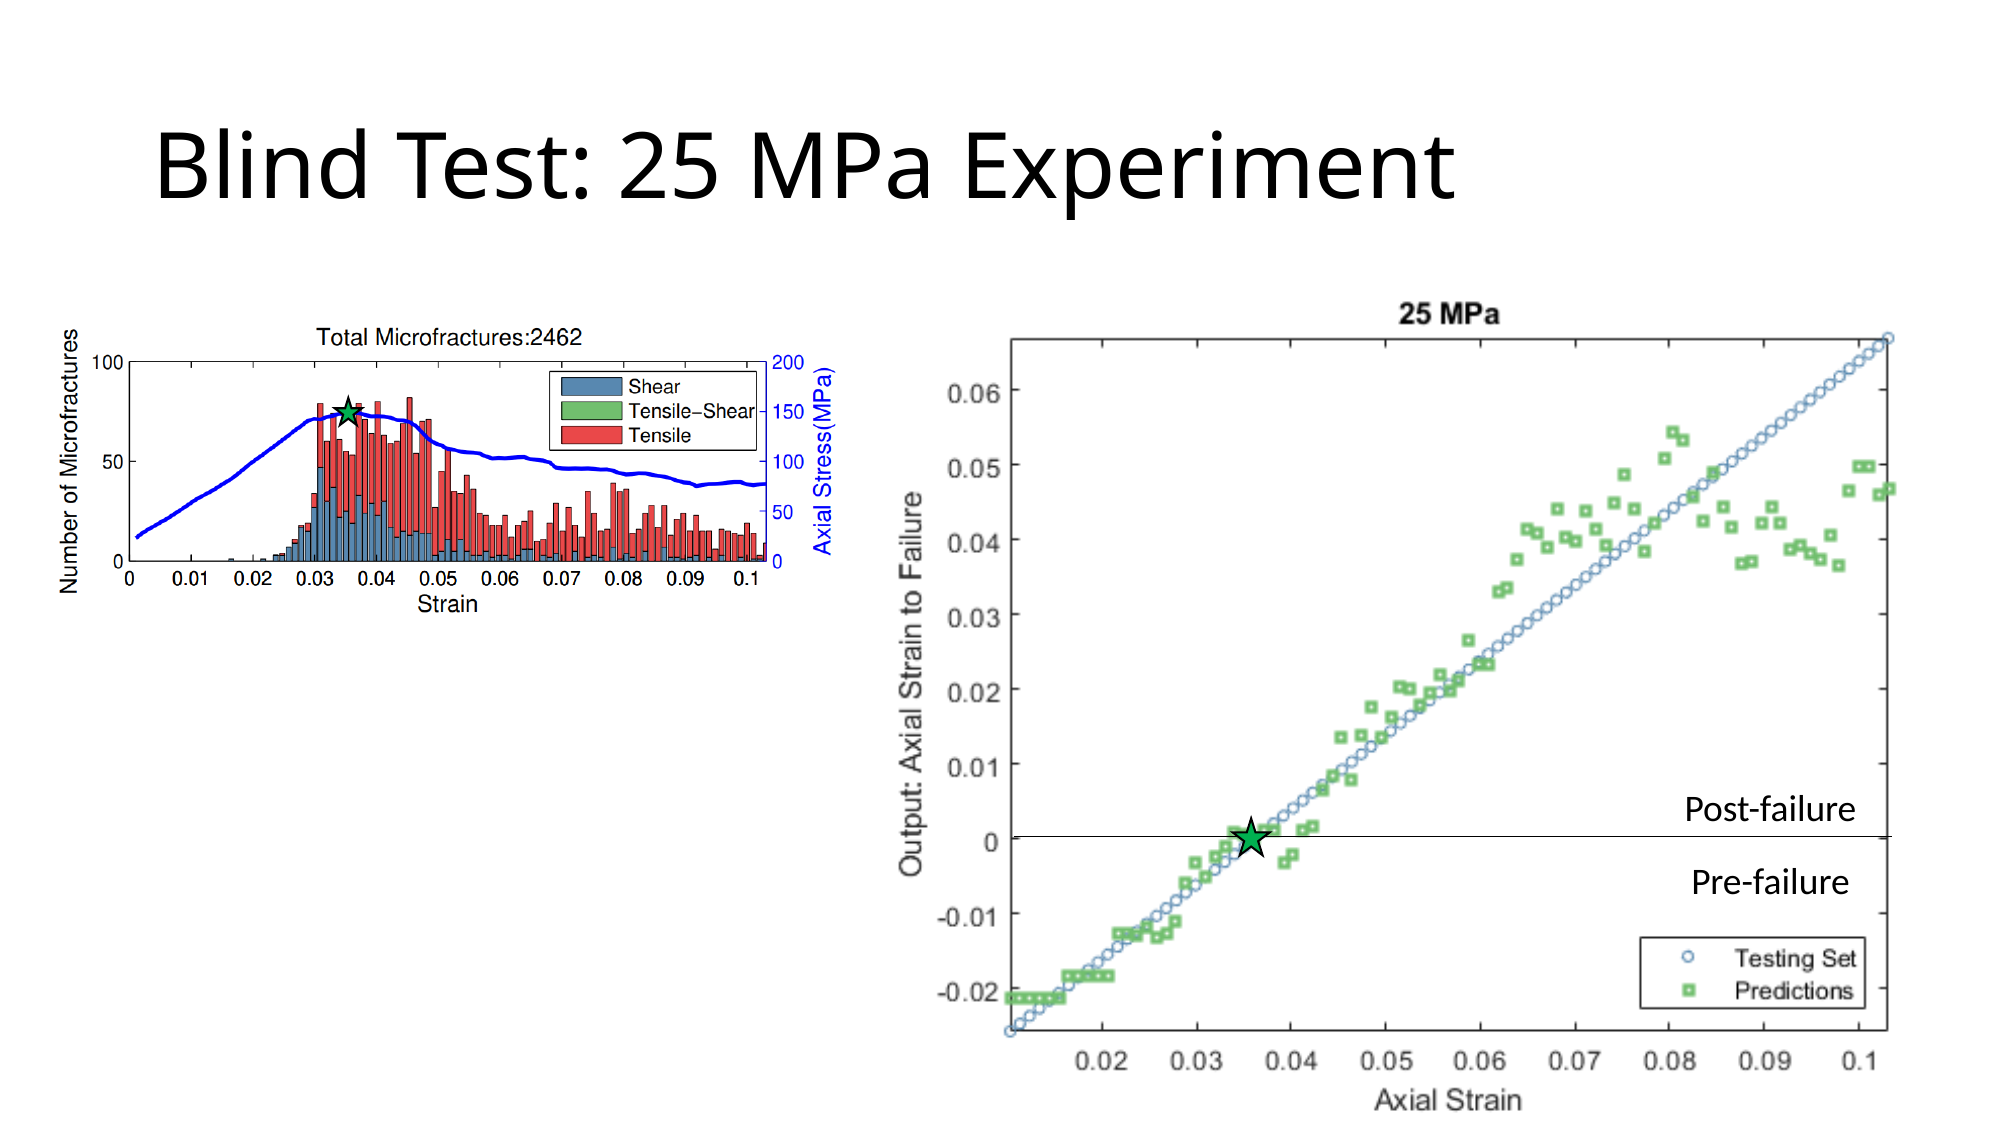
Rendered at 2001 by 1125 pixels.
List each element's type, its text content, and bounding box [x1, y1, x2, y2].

picture [25, 311, 840, 618]
title Blind Test: 25 MPa Experiment [137, 59, 1863, 278]
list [863, 276, 1996, 1125]
